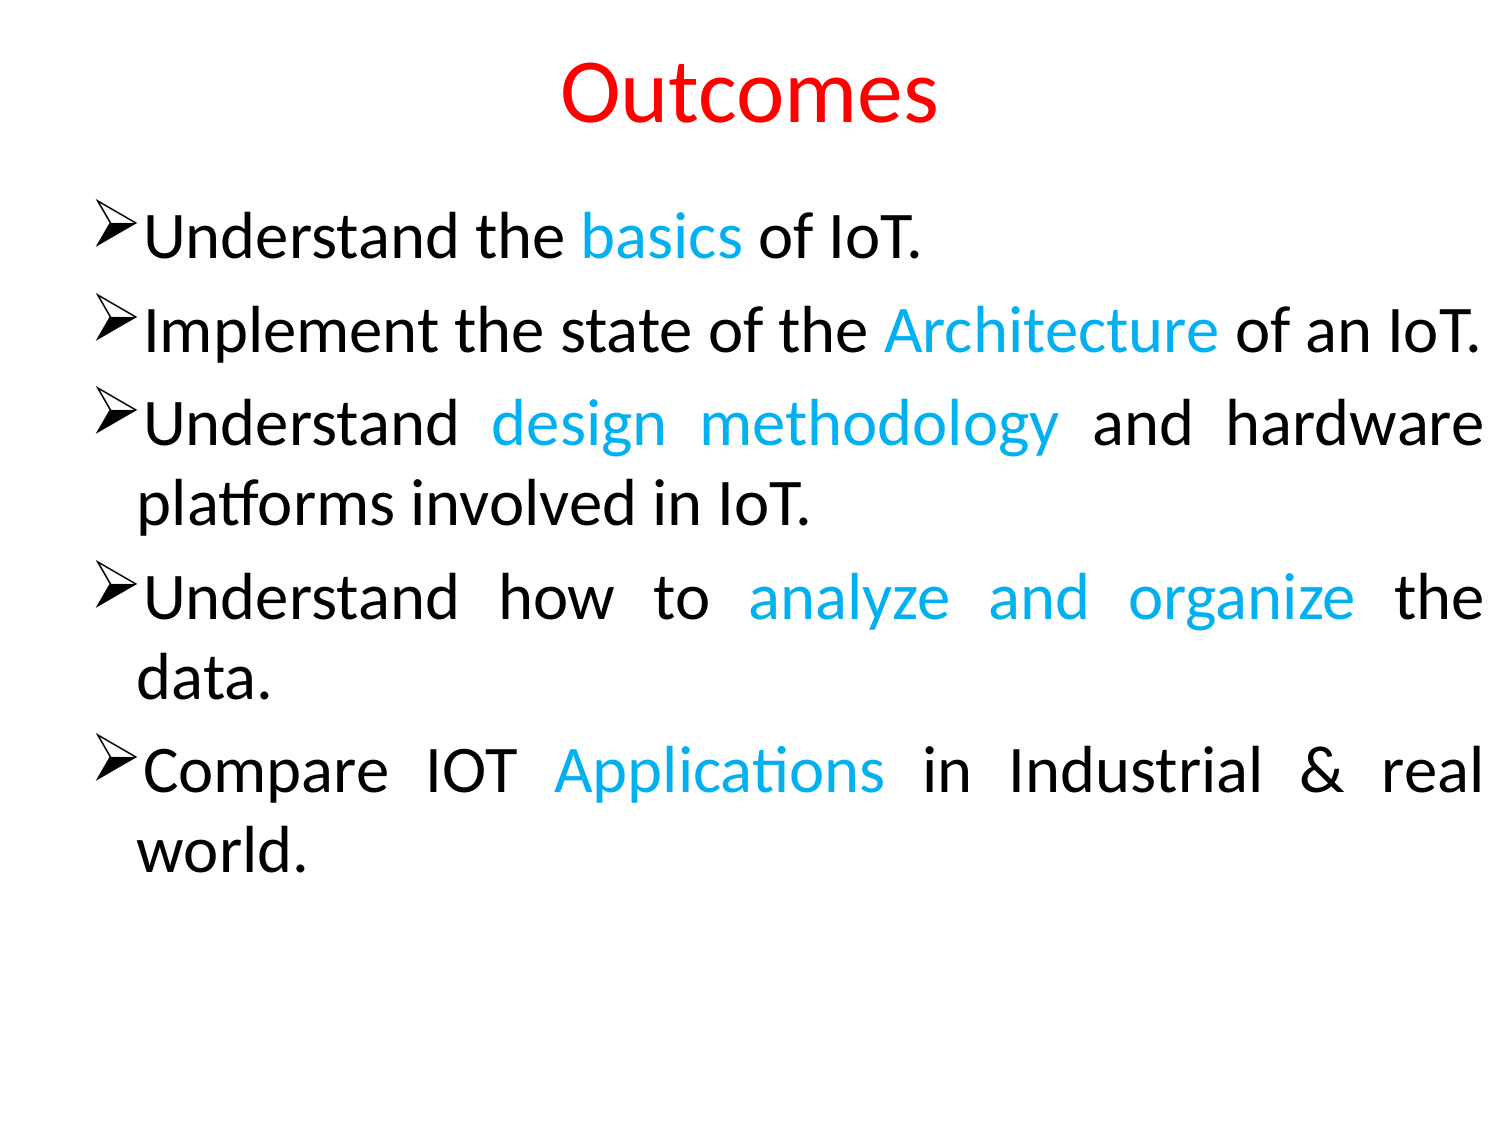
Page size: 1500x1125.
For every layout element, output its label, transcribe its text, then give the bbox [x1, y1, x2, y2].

title Outcomes [0, 0, 1500, 173]
list Understand the basics of IoT. Implement the state of the Architecture of an IoT. Understand design methodology and hardware platforms involved in IoT. Understand how to analyze and organize the data. Compare IOT Applications in Industrial & real world. [0, 184, 1500, 1125]
